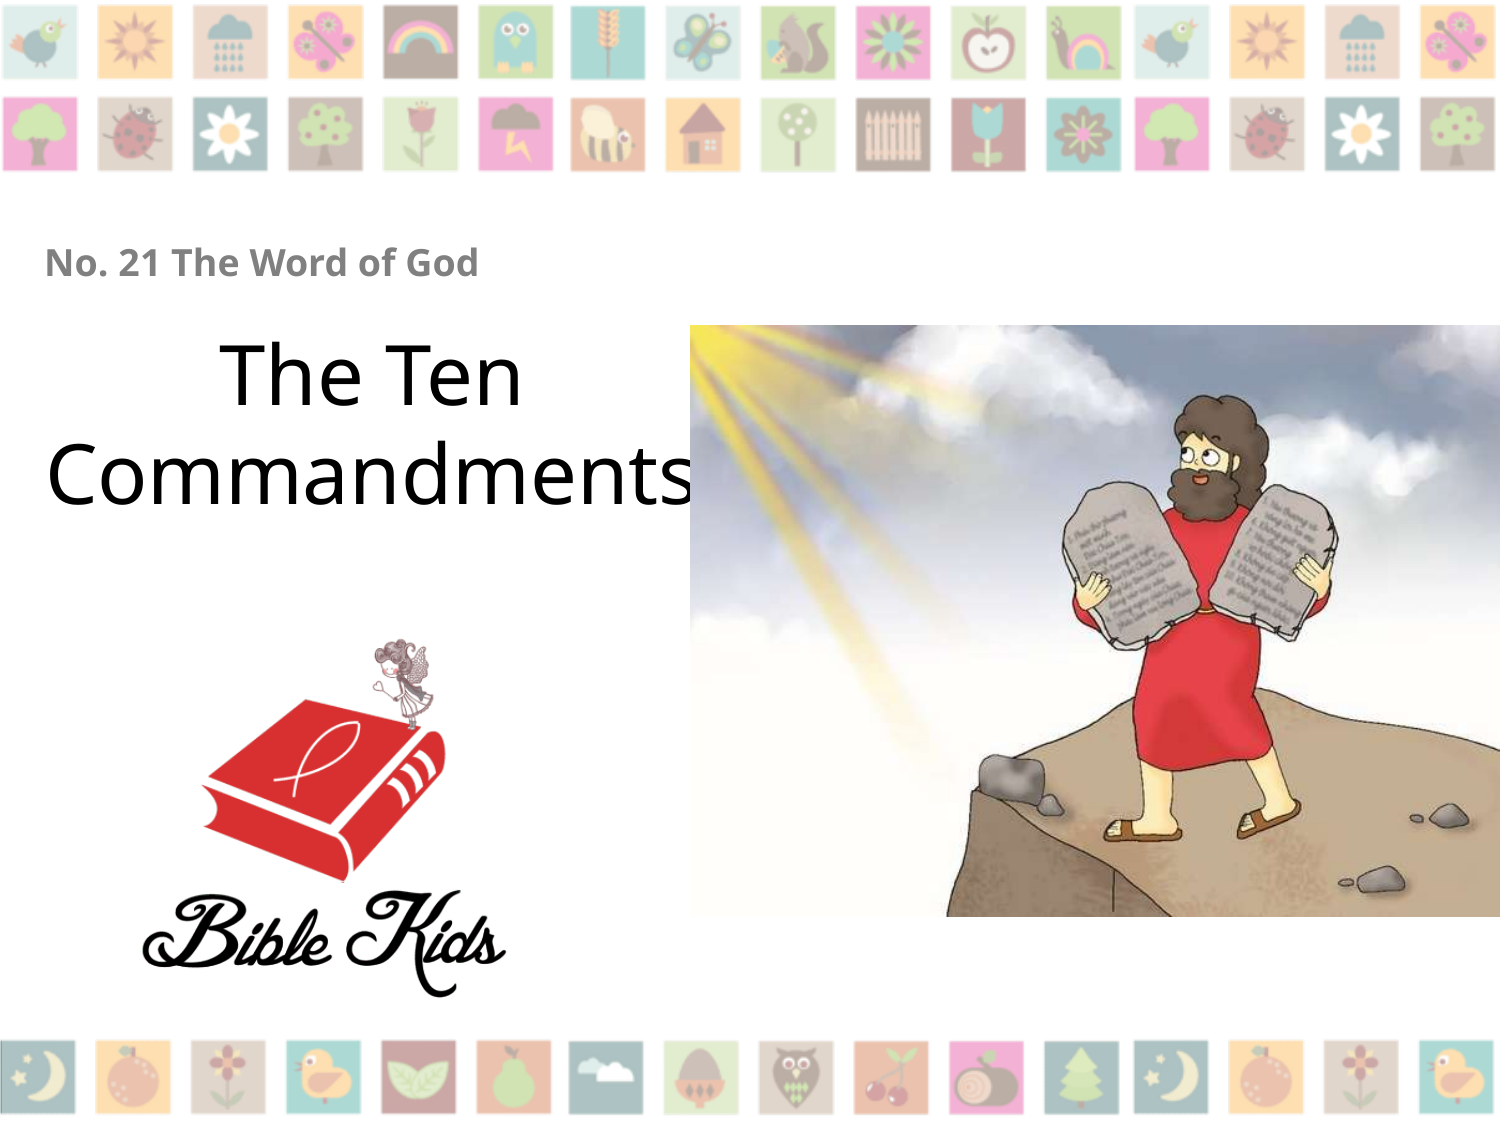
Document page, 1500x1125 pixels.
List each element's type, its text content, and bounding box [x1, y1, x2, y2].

picture [117, 600, 544, 1027]
text_box The Ten Commandments [29, 314, 715, 530]
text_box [0, 1028, 1500, 1118]
picture [690, 324, 1500, 918]
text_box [0, 3, 1500, 181]
text_box No. 21 The Word of God [29, 231, 514, 292]
